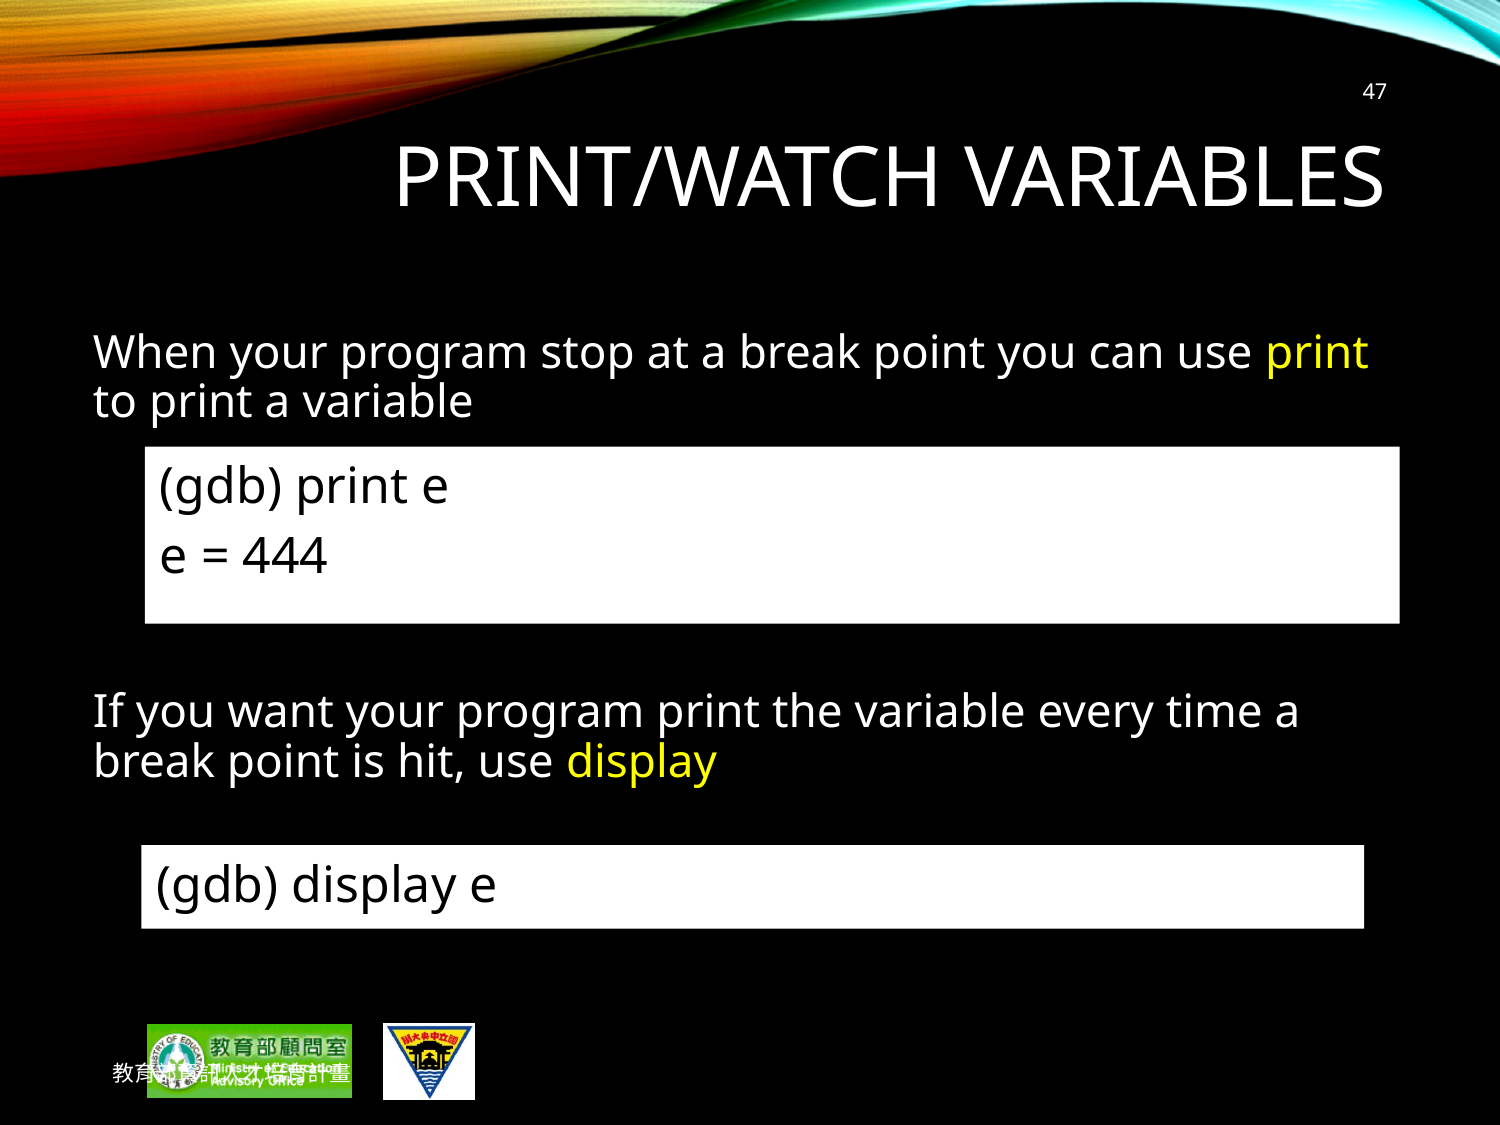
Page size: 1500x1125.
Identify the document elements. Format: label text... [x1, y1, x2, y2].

text_box (gdb) print e e = 444 [144, 446, 1400, 624]
picture [147, 1024, 352, 1042]
title PRINT/Watch Variables [356, 73, 1403, 286]
list When your program stop at a break point you can use print to print a variable [77, 321, 1428, 504]
picture [383, 1023, 475, 1042]
text_box If you want your program print the variable every time a break point is hit, use display [77, 680, 1428, 863]
slide_number 47 [1078, 62, 1403, 123]
picture [0, 0, 1500, 178]
text_box (gdb) display e [141, 863, 1365, 929]
footer 教育部資訊人才培育計畫 [97, 1042, 1030, 1103]
